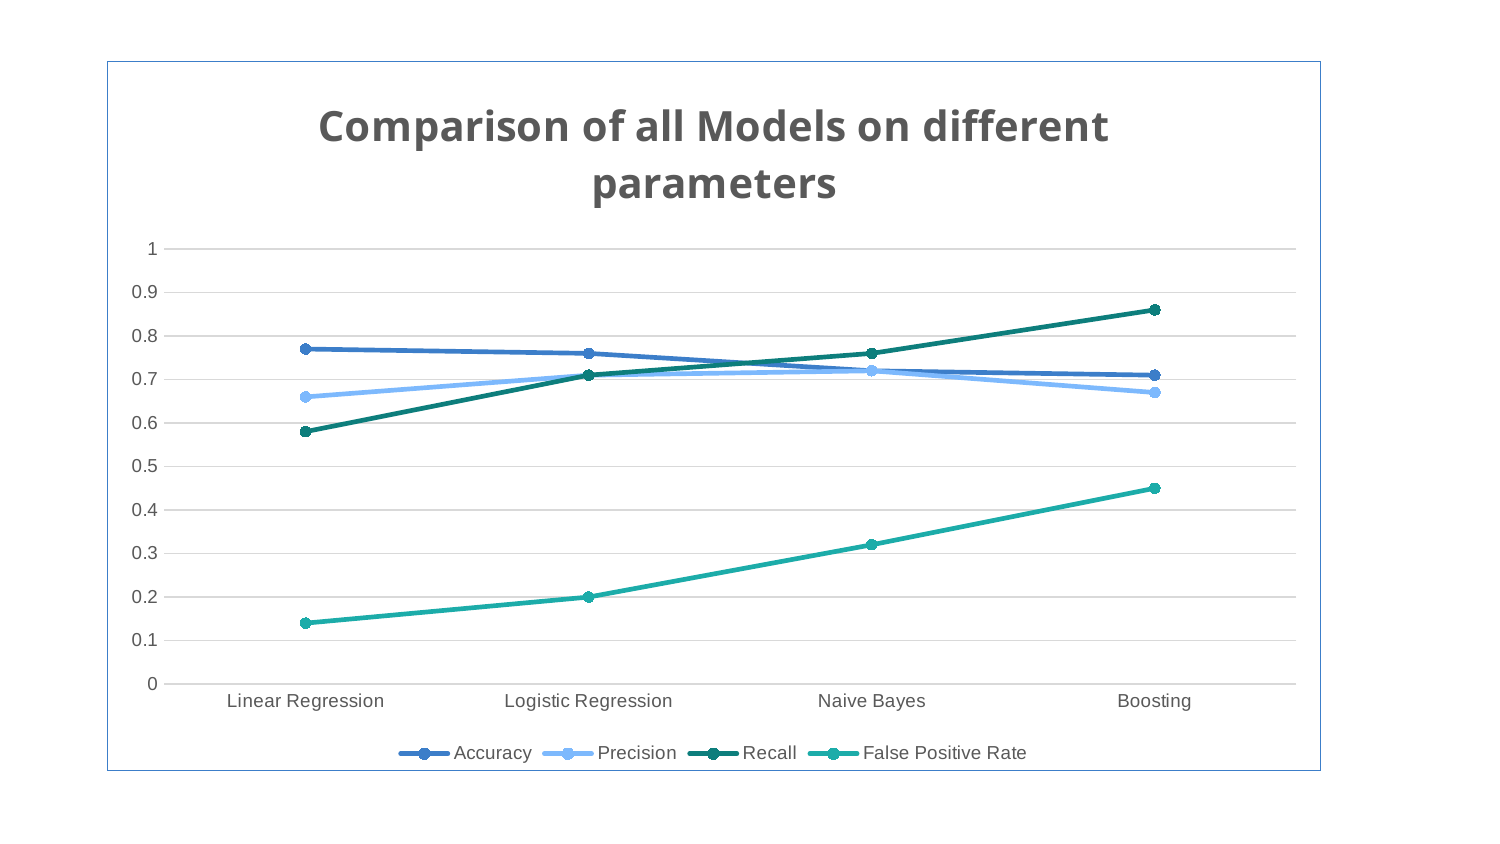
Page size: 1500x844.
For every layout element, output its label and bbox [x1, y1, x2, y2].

chart [107, 60, 1321, 771]
